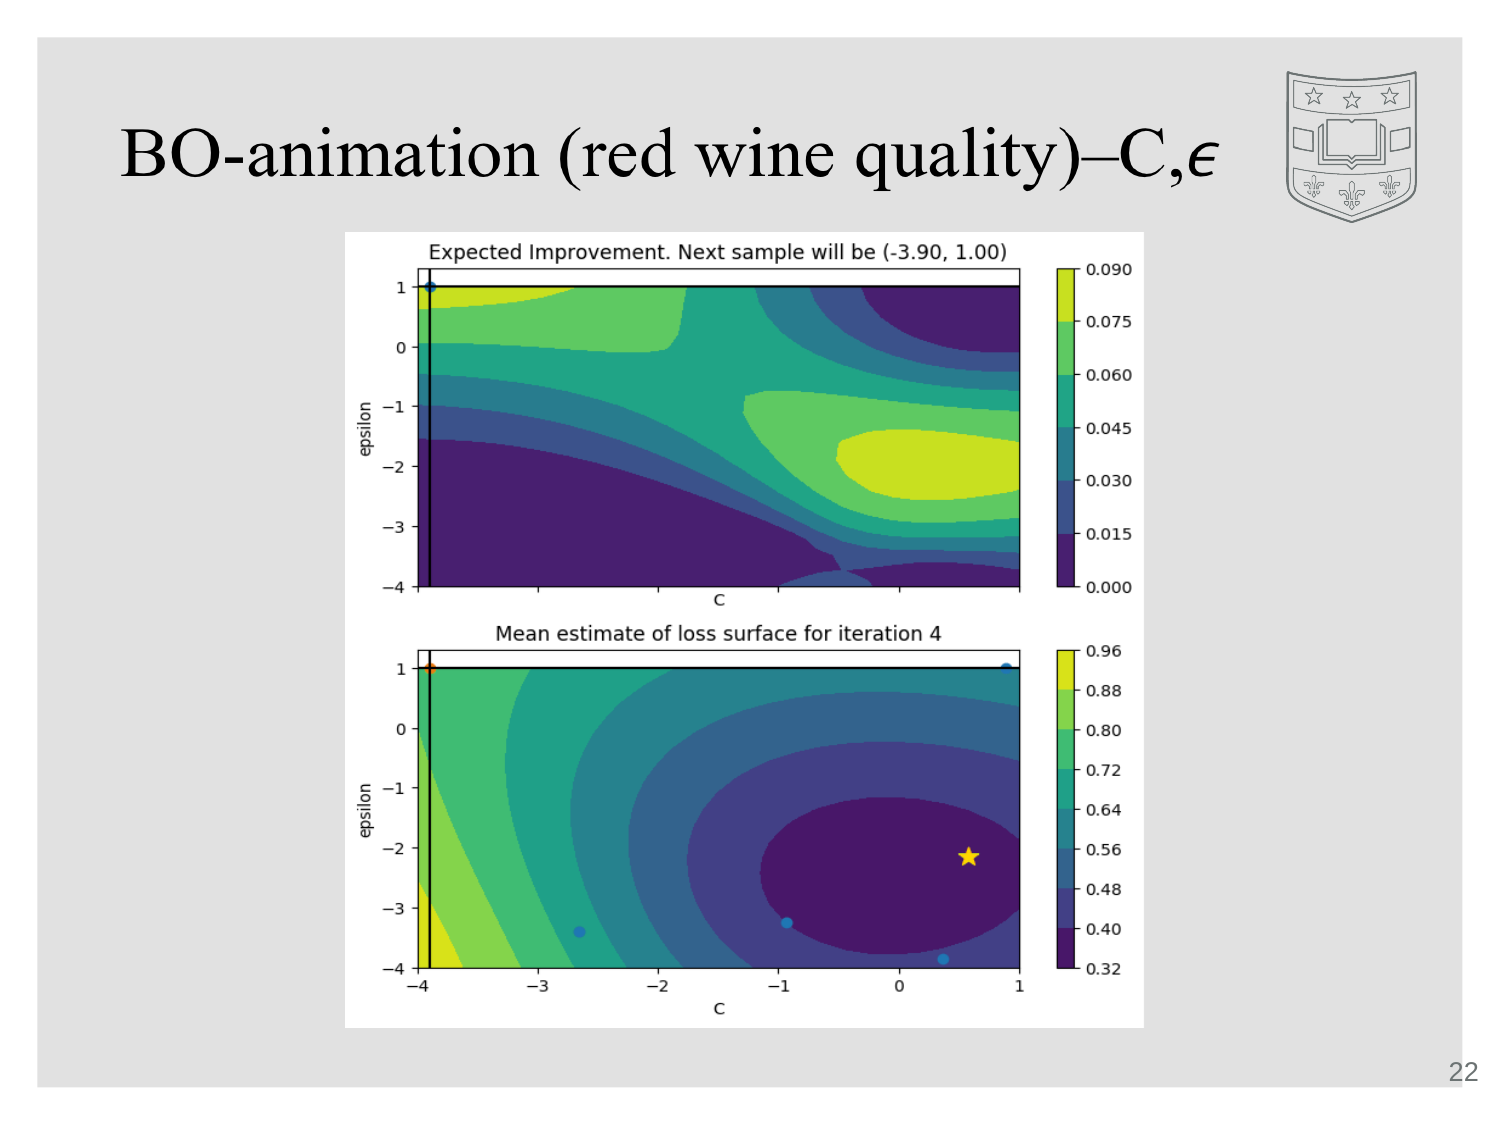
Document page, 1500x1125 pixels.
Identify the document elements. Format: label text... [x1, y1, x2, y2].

picture [1286, 71, 1417, 223]
slide_number ‹#› [1403, 1038, 1494, 1125]
title [76, 71, 1264, 233]
picture [344, 232, 1156, 1028]
